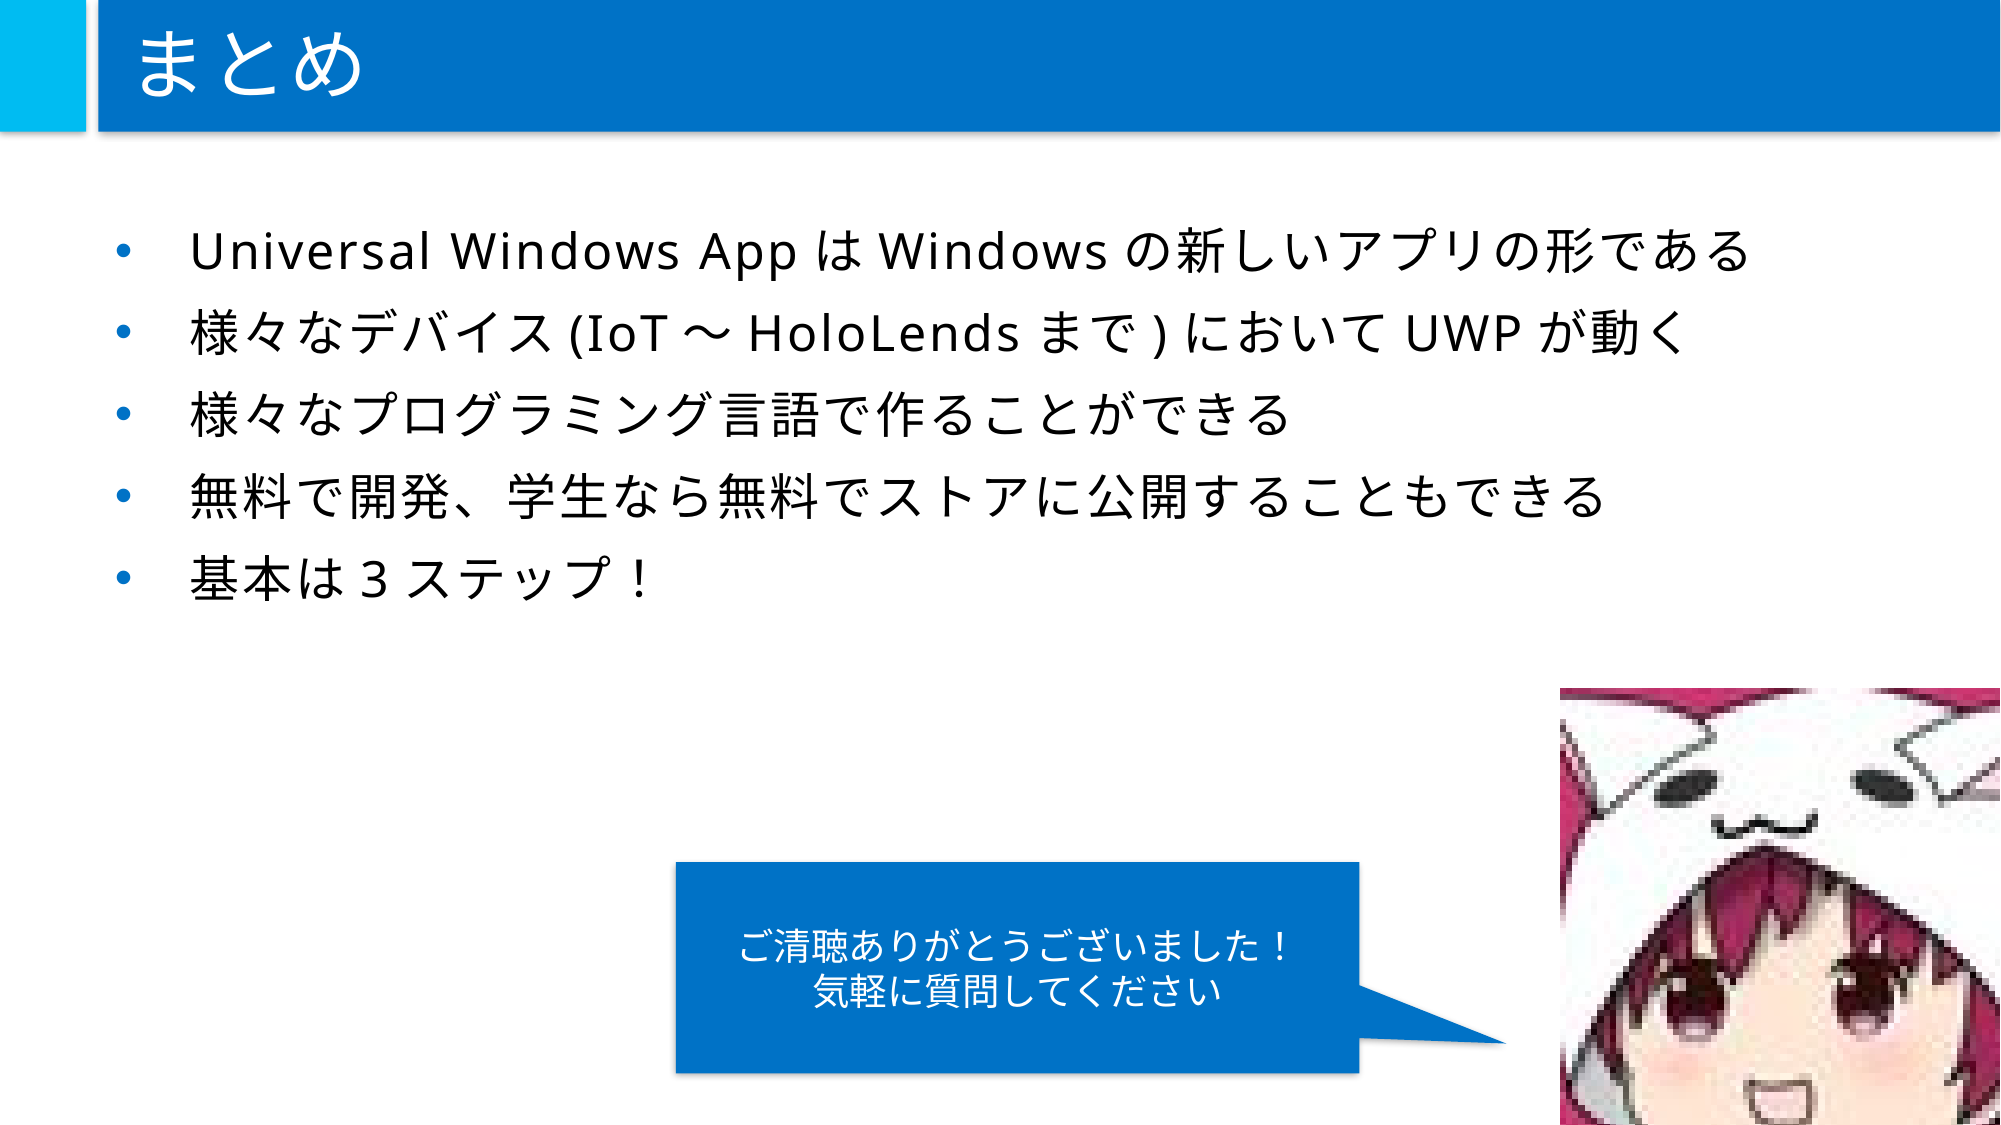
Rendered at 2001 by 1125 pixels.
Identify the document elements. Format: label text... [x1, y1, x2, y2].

text_box ご清聴ありがとうございました！ 気軽に質問してください [675, 861, 1508, 1075]
title まとめ [98, 0, 2000, 132]
picture [1559, 688, 2000, 1125]
list Universal Windows AppはWindowsの新しいアプリの形である 様々なデバイス(IoT～HoloLendsまで)においてUWPが動く 様々なプログラミング言語で作ることができる 無料で開発、学生なら無料でストアに公開することもできる 基本は3ステップ！ [99, 200, 1900, 1005]
